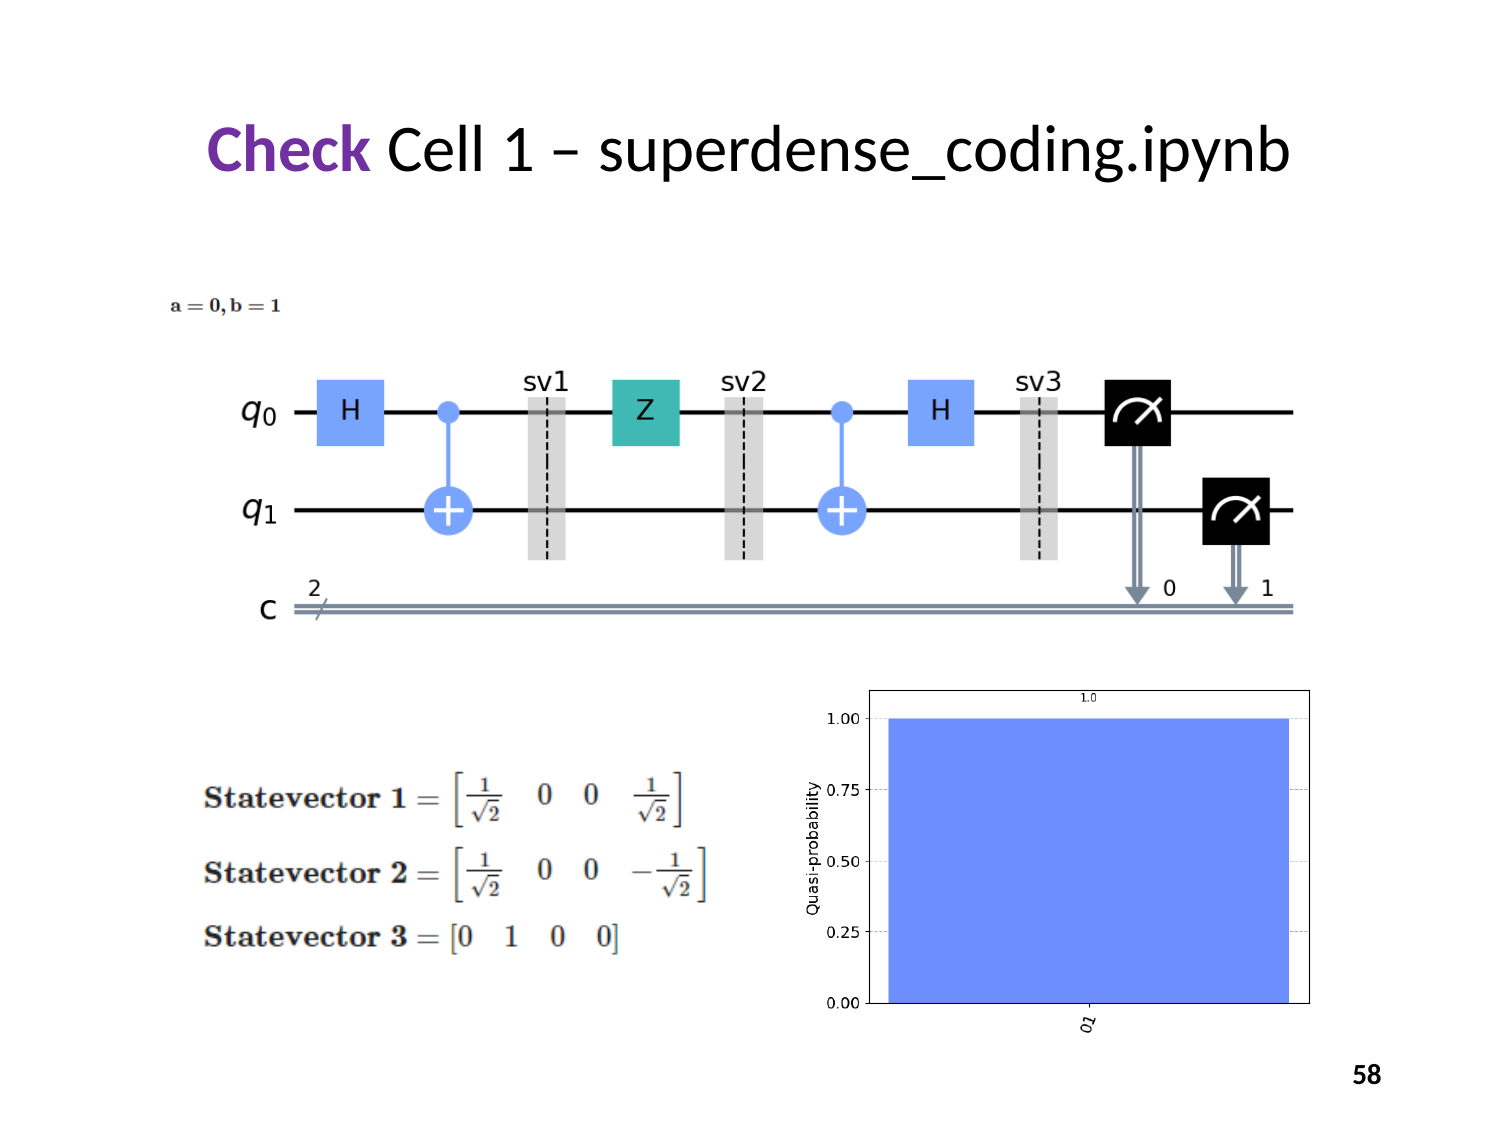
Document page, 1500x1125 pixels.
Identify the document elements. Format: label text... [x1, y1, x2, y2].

title Check Cell 1 – superdense_coding.ipynb [103, 59, 1397, 241]
slide_number 58 [1059, 1042, 1397, 1103]
picture [176, 751, 725, 968]
picture [165, 282, 1335, 652]
picture [793, 680, 1324, 1039]
